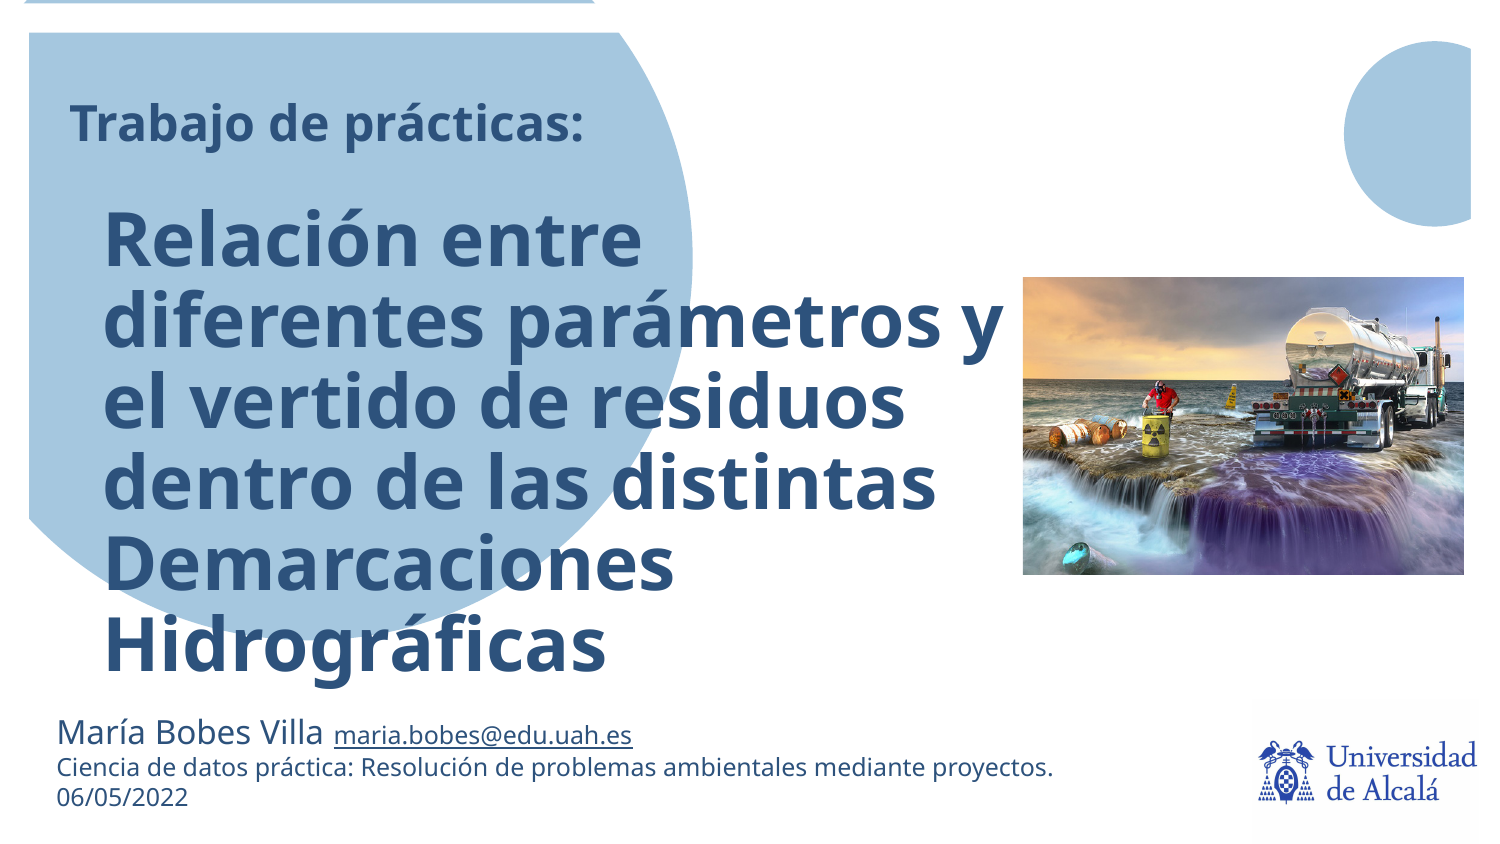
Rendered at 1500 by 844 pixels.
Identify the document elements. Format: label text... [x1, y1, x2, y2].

picture [1022, 275, 1500, 575]
picture [1252, 698, 1479, 844]
text_box [29, 33, 686, 570]
text_box Trabajo de prácticas: [54, 83, 855, 159]
subtitle María Bobes Villa maria.bobes@edu.uah.es Ciencia de datos práctica: Resolución de problemas ambientales mediante proyectos. 06/05/2022 [41, 696, 1459, 818]
text_box [0, 3, 1500, 844]
title Relación entre diferentes parámetros y el vertido de residuos dentro de las distintas Demarcaciones Hidrográficas [87, 187, 1023, 644]
